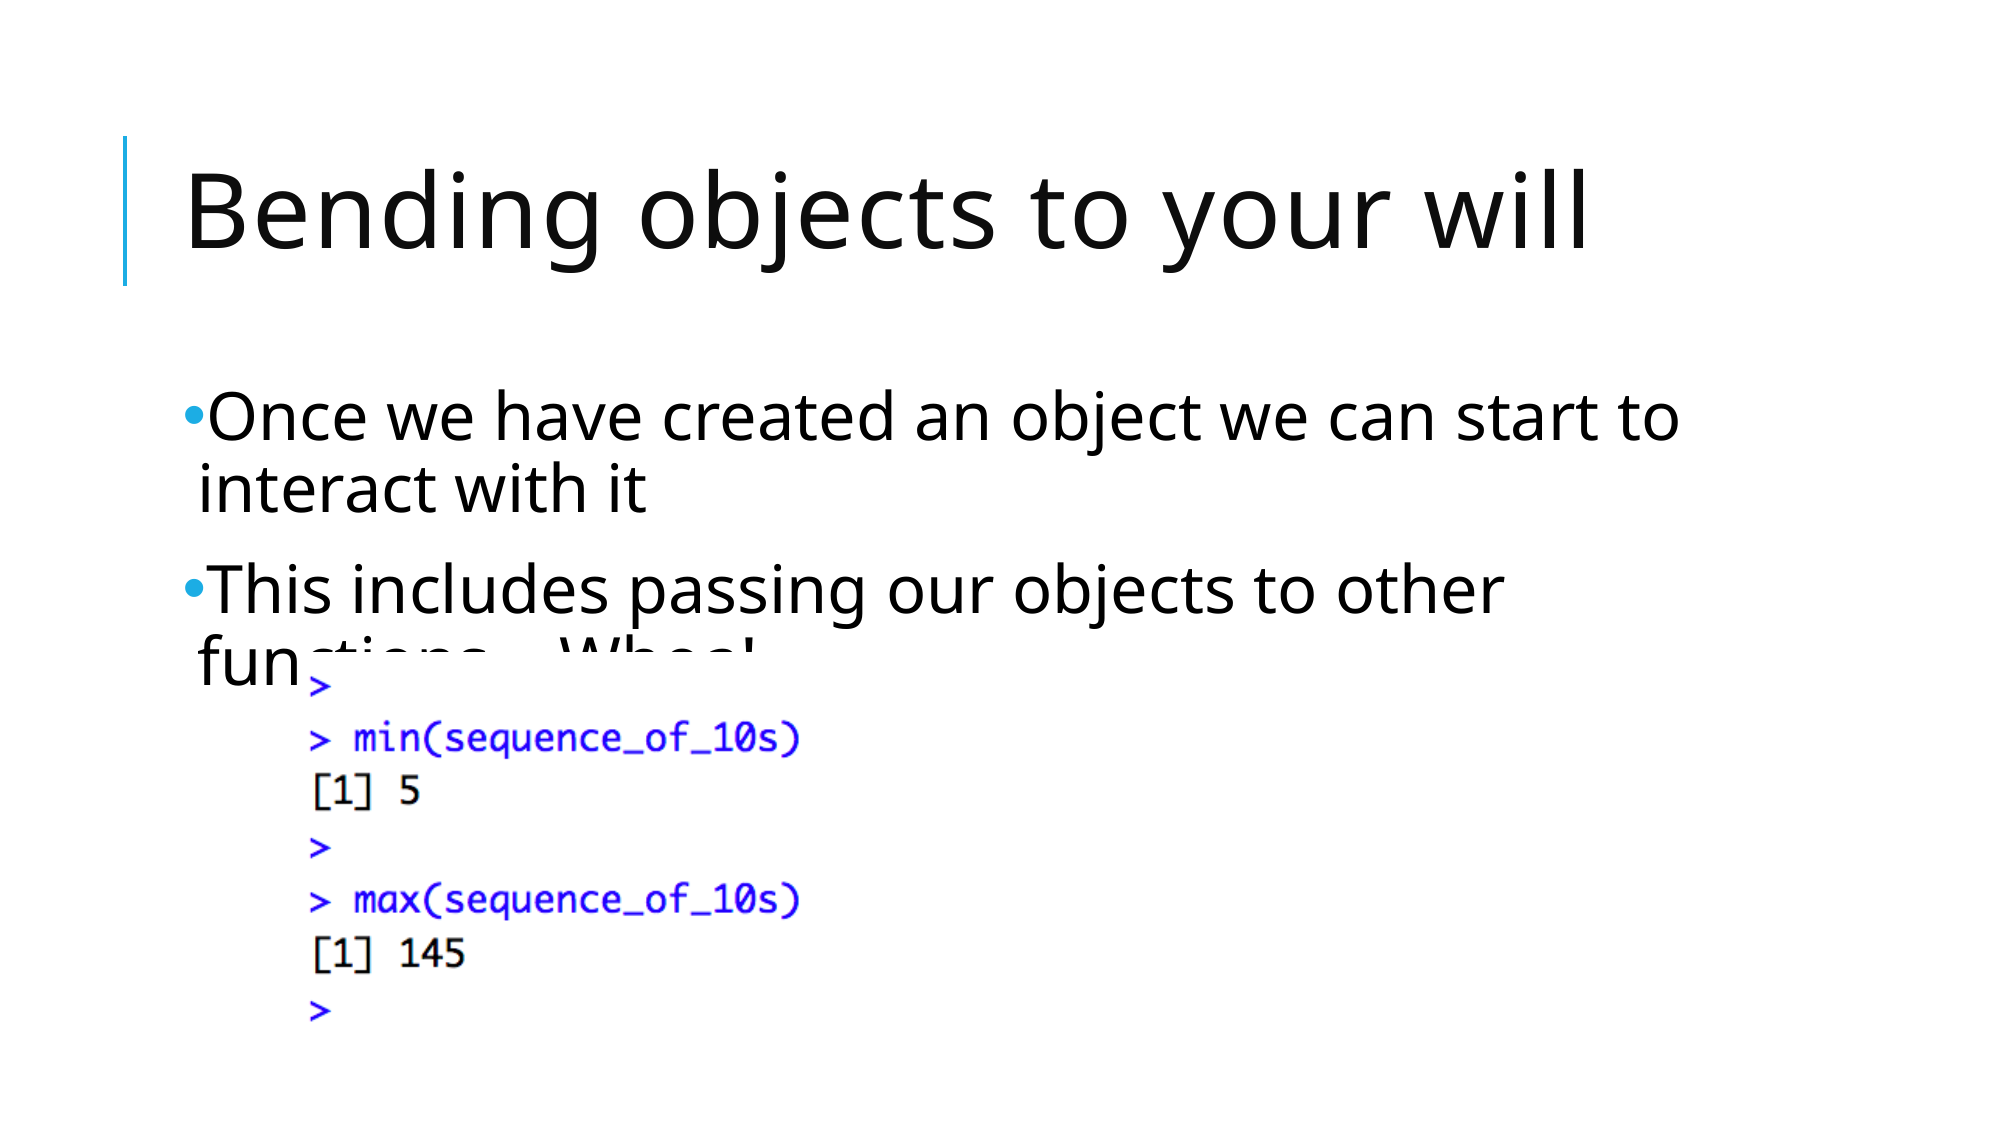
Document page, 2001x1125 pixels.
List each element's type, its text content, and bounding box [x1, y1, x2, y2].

picture [297, 652, 934, 1036]
title Bending objects to your will [168, 96, 1763, 342]
text_box Once we have created an object we can start to interact with it This includes passing our objects to other functions… Whoa! [168, 374, 1800, 1035]
